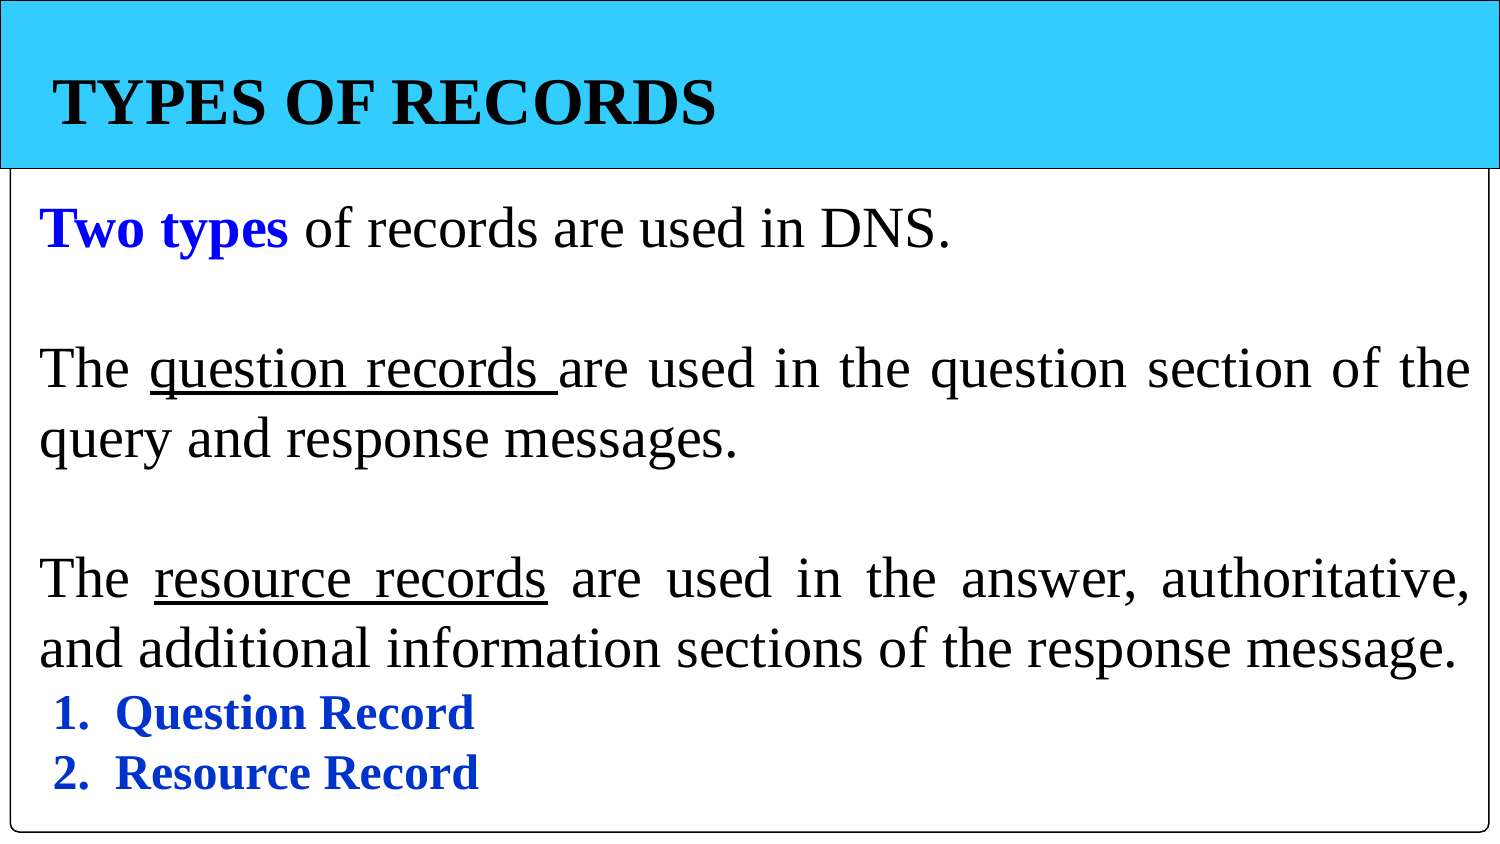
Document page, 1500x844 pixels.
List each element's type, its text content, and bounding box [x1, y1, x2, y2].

text_box [0, 0, 1500, 169]
text_box Two types of records are used in DNS. The question records are used in the question section of the query and response messages. The resource records are used in the answer, authoritative, and additional information sections of the response message. Question Record Resource Record [24, 168, 1487, 821]
text_box [1349, 821, 1381, 833]
text_box TYPES OF RECORDS [37, 50, 747, 122]
